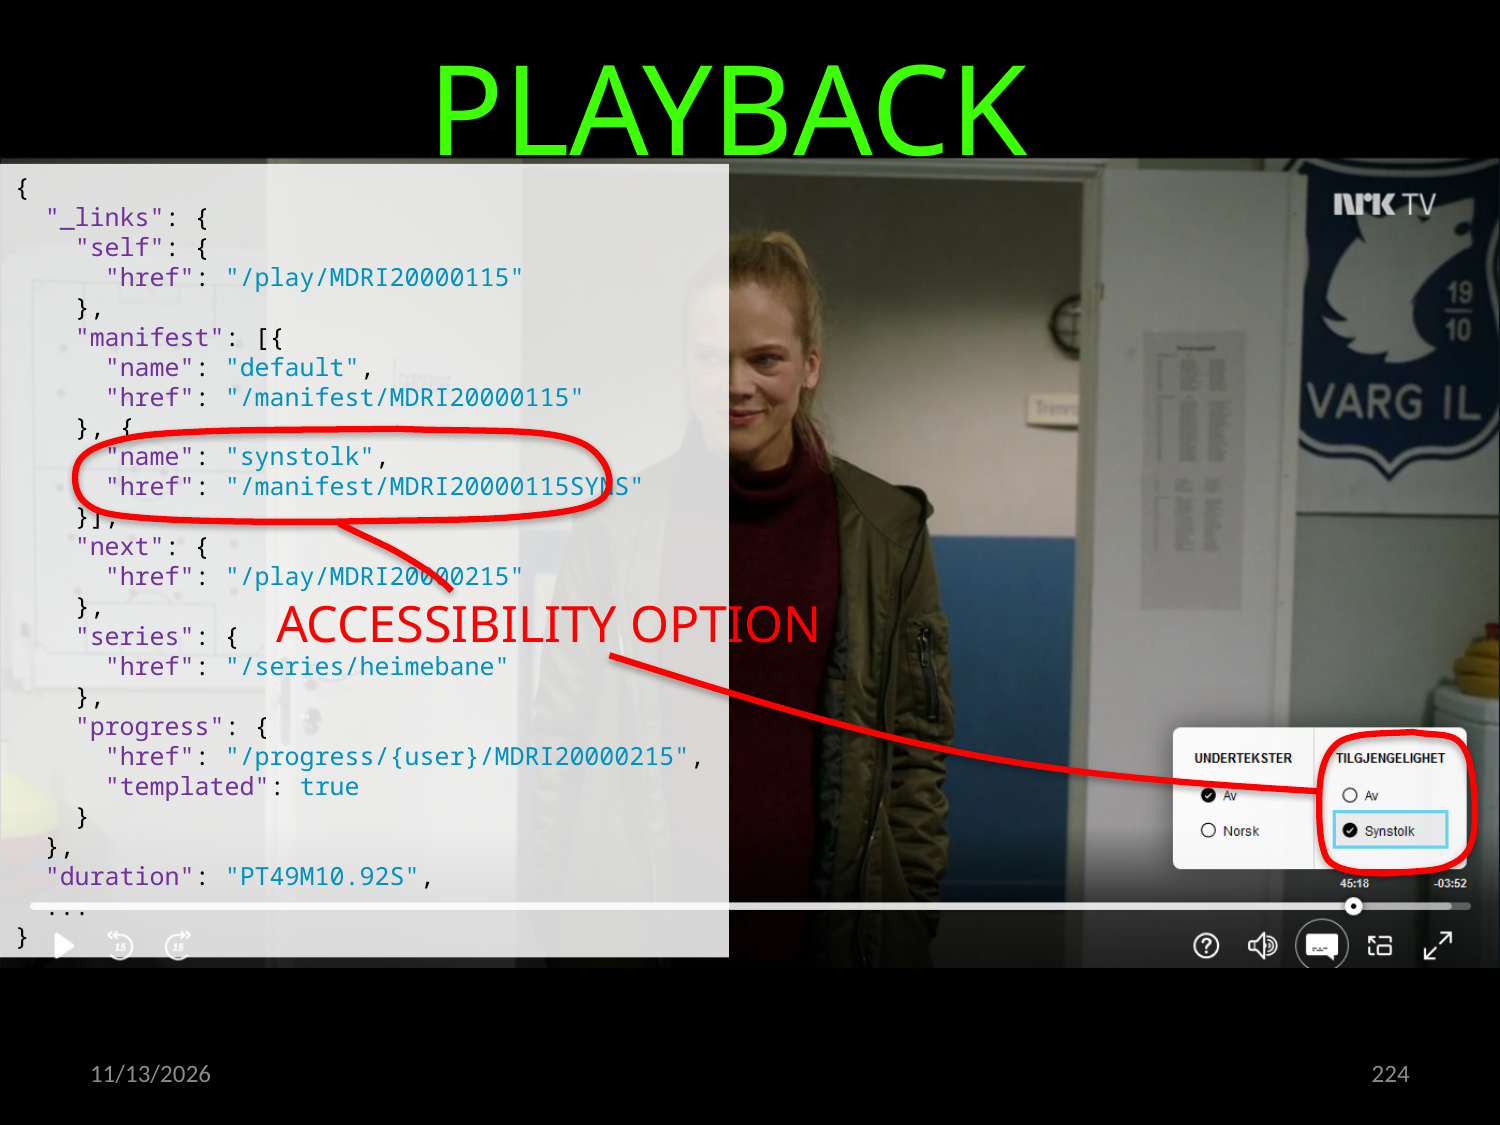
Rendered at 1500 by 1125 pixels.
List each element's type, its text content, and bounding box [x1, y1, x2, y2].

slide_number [75, 1042, 425, 1103]
picture [0, 157, 1500, 968]
slide_number 224 [1074, 1042, 1425, 1103]
text_box PLAYBACK [48, 0, 1452, 83]
